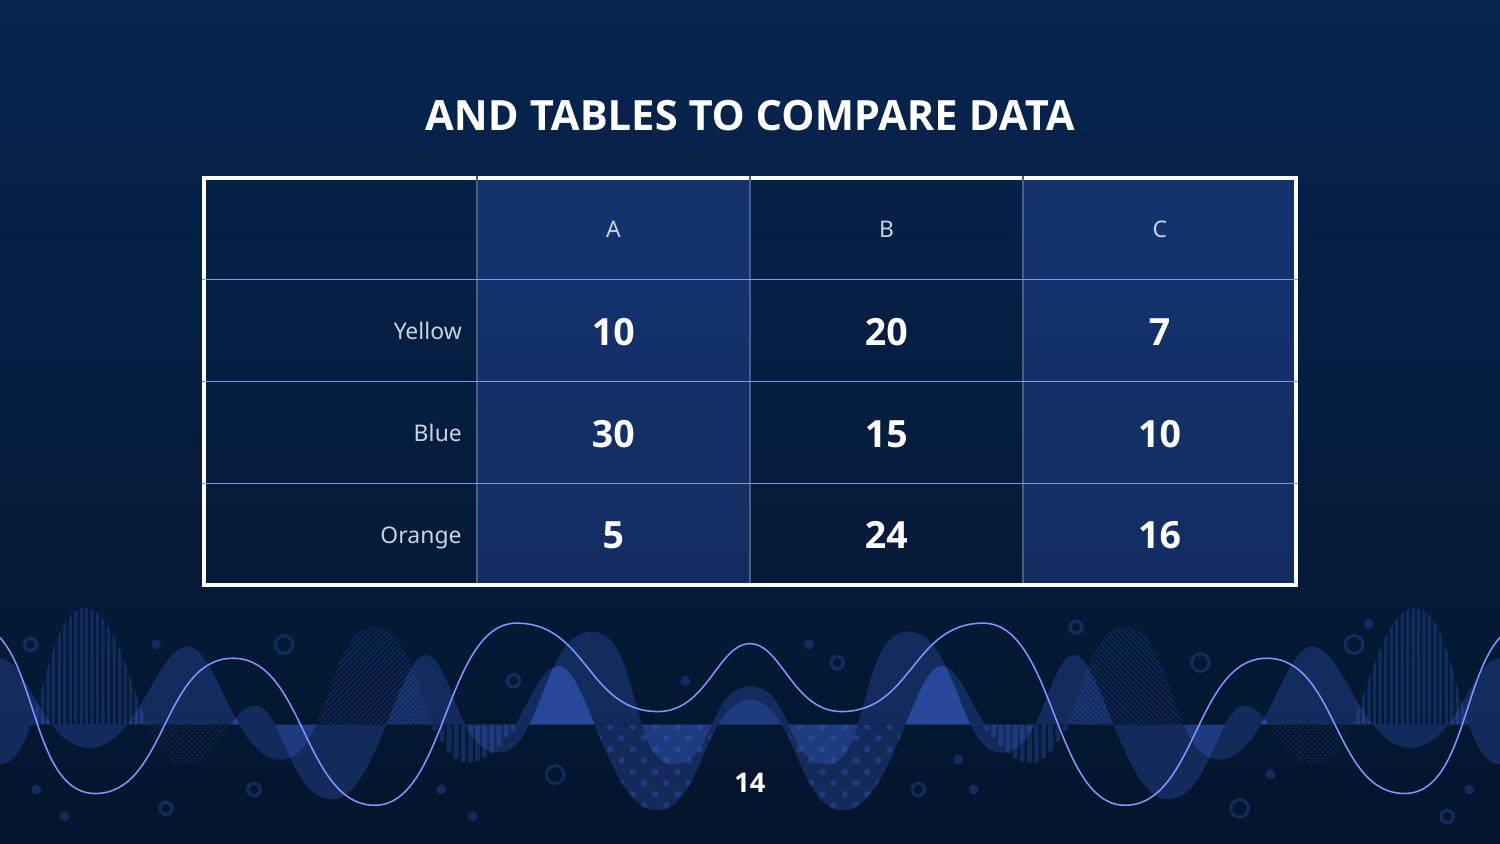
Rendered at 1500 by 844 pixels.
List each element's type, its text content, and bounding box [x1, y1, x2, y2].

table_cell 10 [1024, 382, 1294, 483]
table_cell Orange [206, 484, 476, 583]
table_cell Yellow [206, 280, 476, 381]
slide_number 14 [705, 724, 795, 844]
table_cell 15 [751, 382, 1022, 483]
table_cell 24 [751, 484, 1022, 583]
table_cell 10 [478, 280, 749, 381]
table_cell Blue [206, 382, 476, 483]
table_cell 20 [751, 280, 1022, 381]
table_header C [1024, 180, 1294, 279]
table_header A [478, 180, 749, 279]
title AND TABLES TO COMPARE DATA [203, 74, 1297, 140]
table_cell 7 [1024, 280, 1294, 381]
table_cell 5 [478, 484, 749, 583]
table_cell 16 [1024, 484, 1294, 583]
table_header [206, 180, 476, 279]
table_header B [751, 180, 1022, 279]
table_cell 30 [478, 382, 749, 483]
